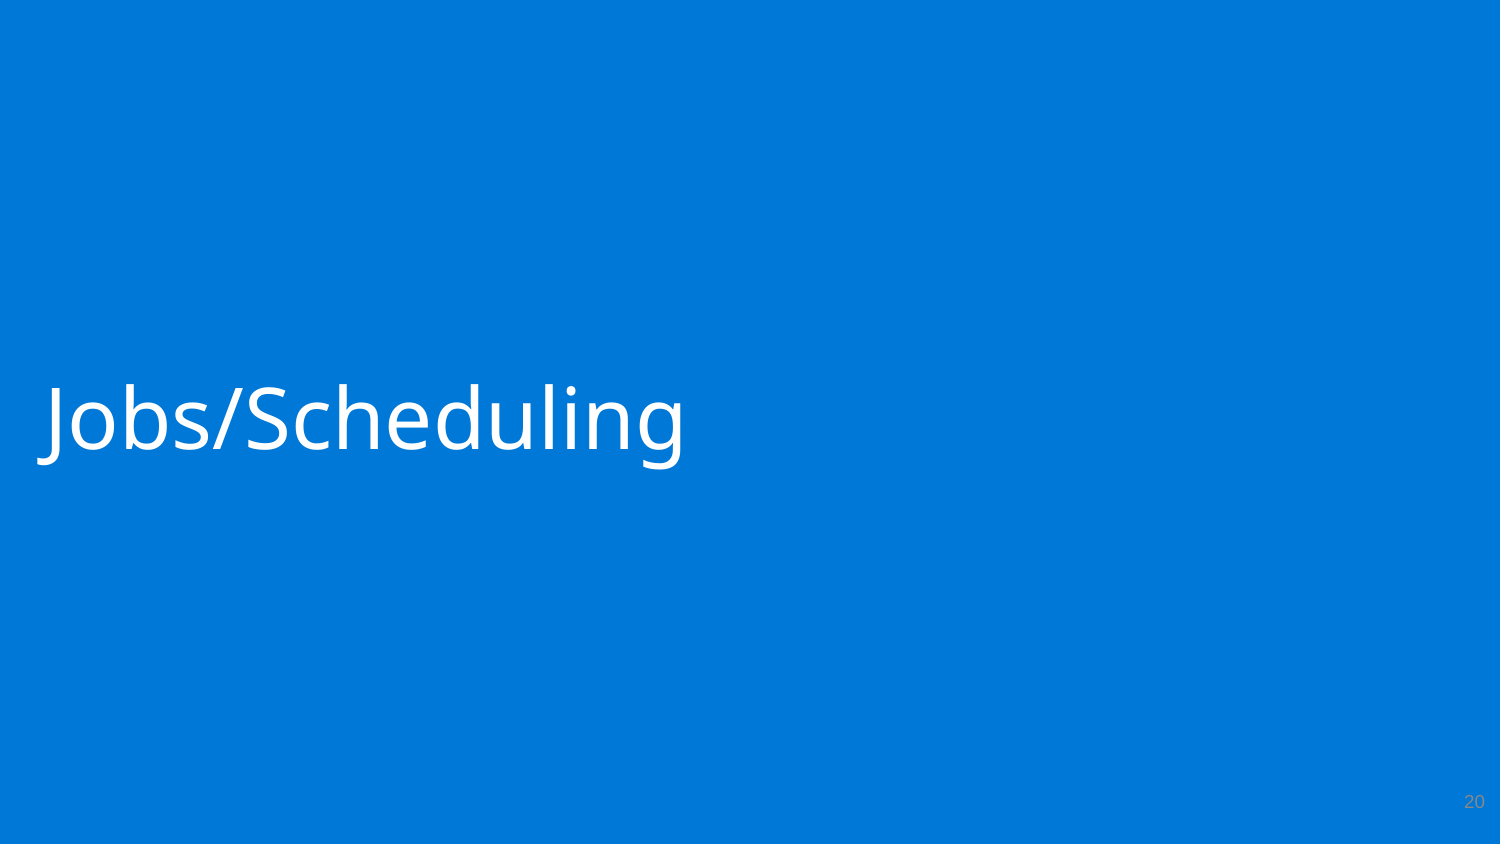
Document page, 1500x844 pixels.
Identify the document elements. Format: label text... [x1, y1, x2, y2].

slide_number 20 [1162, 782, 1500, 827]
title Jobs/Scheduling [33, 364, 1467, 480]
